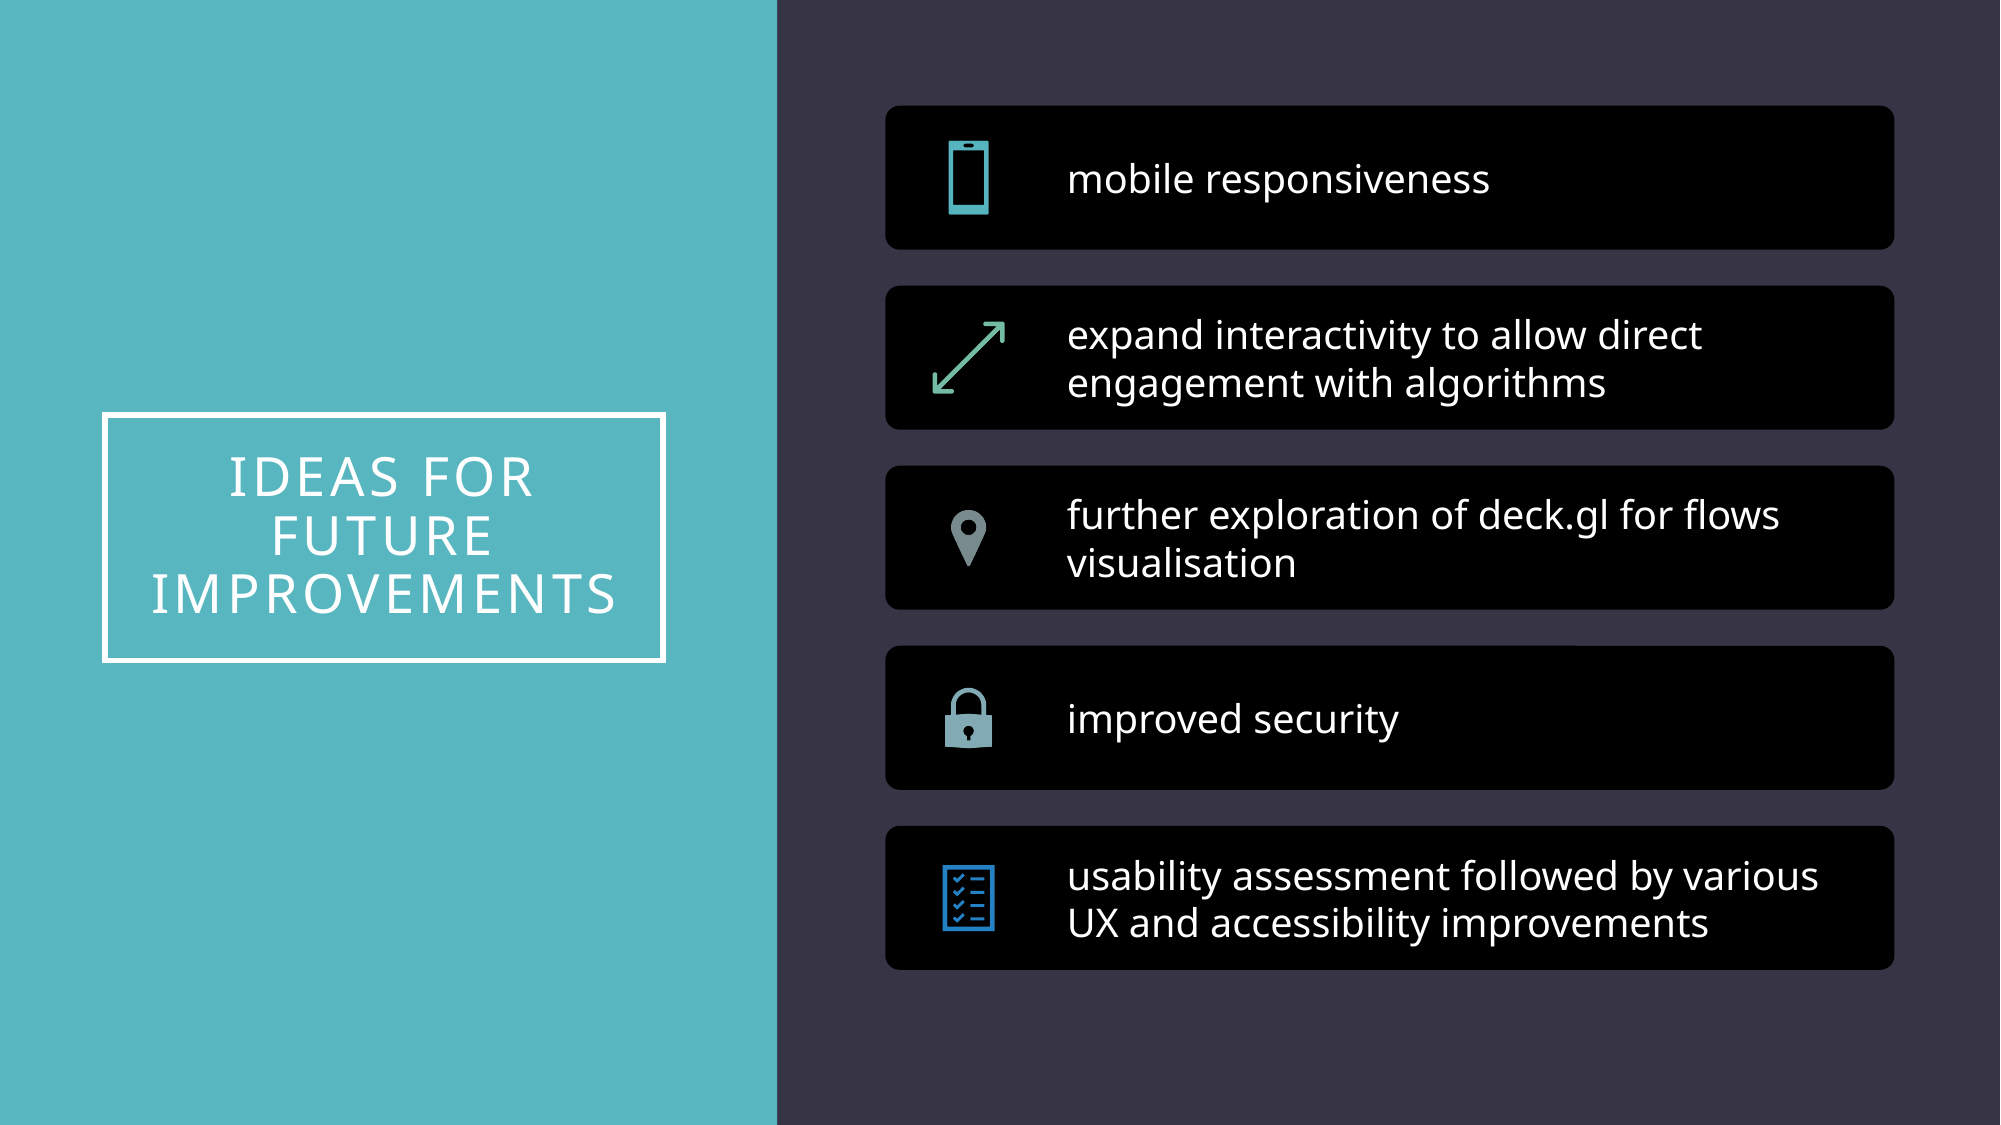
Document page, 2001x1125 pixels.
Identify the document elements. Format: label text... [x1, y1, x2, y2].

title Ideas for future improvements [102, 412, 666, 663]
text_box [779, 0, 2000, 1125]
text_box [885, 104, 1895, 971]
text_box [0, 0, 778, 1125]
